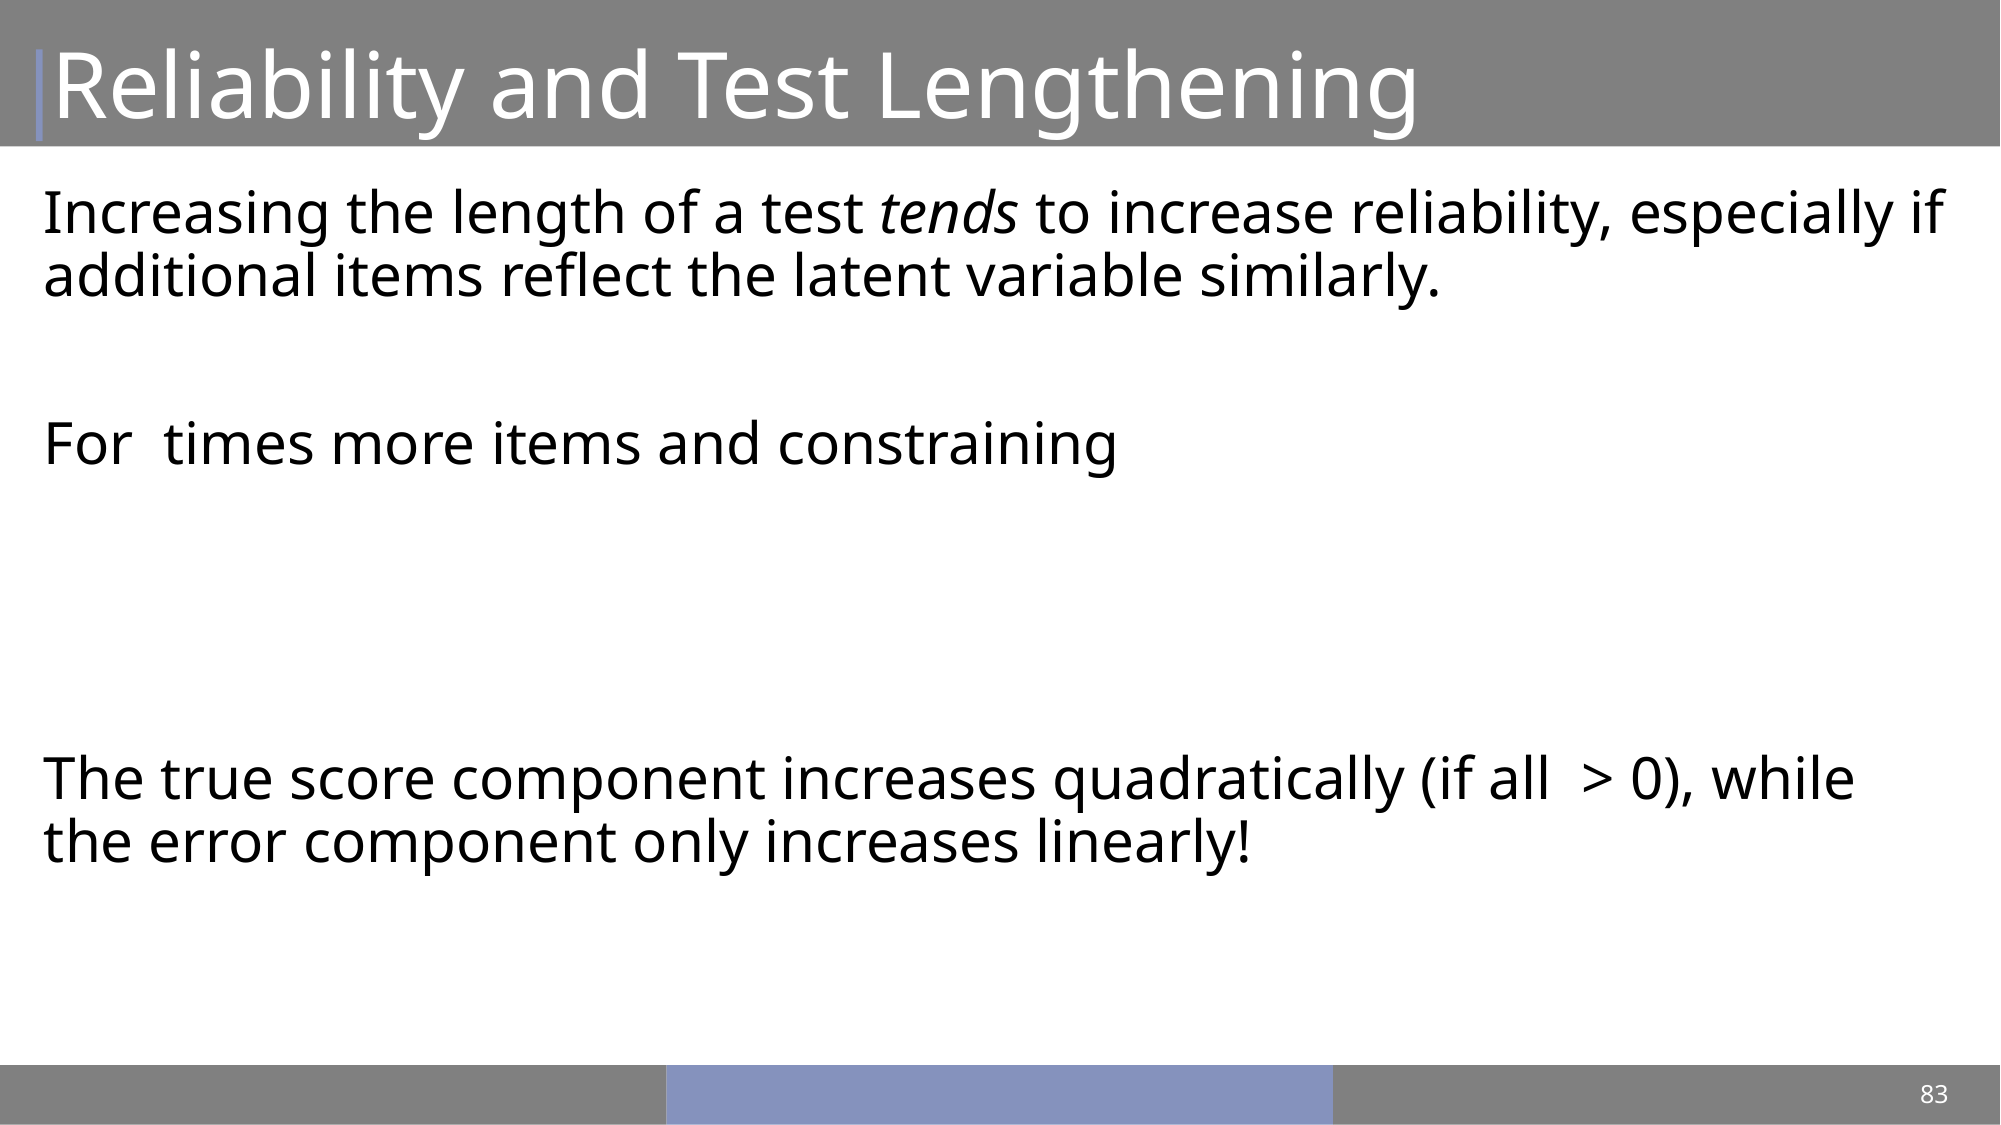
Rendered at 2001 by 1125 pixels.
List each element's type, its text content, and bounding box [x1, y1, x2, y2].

title Reliability and Test Lengthening [36, 30, 2000, 147]
slide_number 83 [1513, 1065, 1964, 1125]
